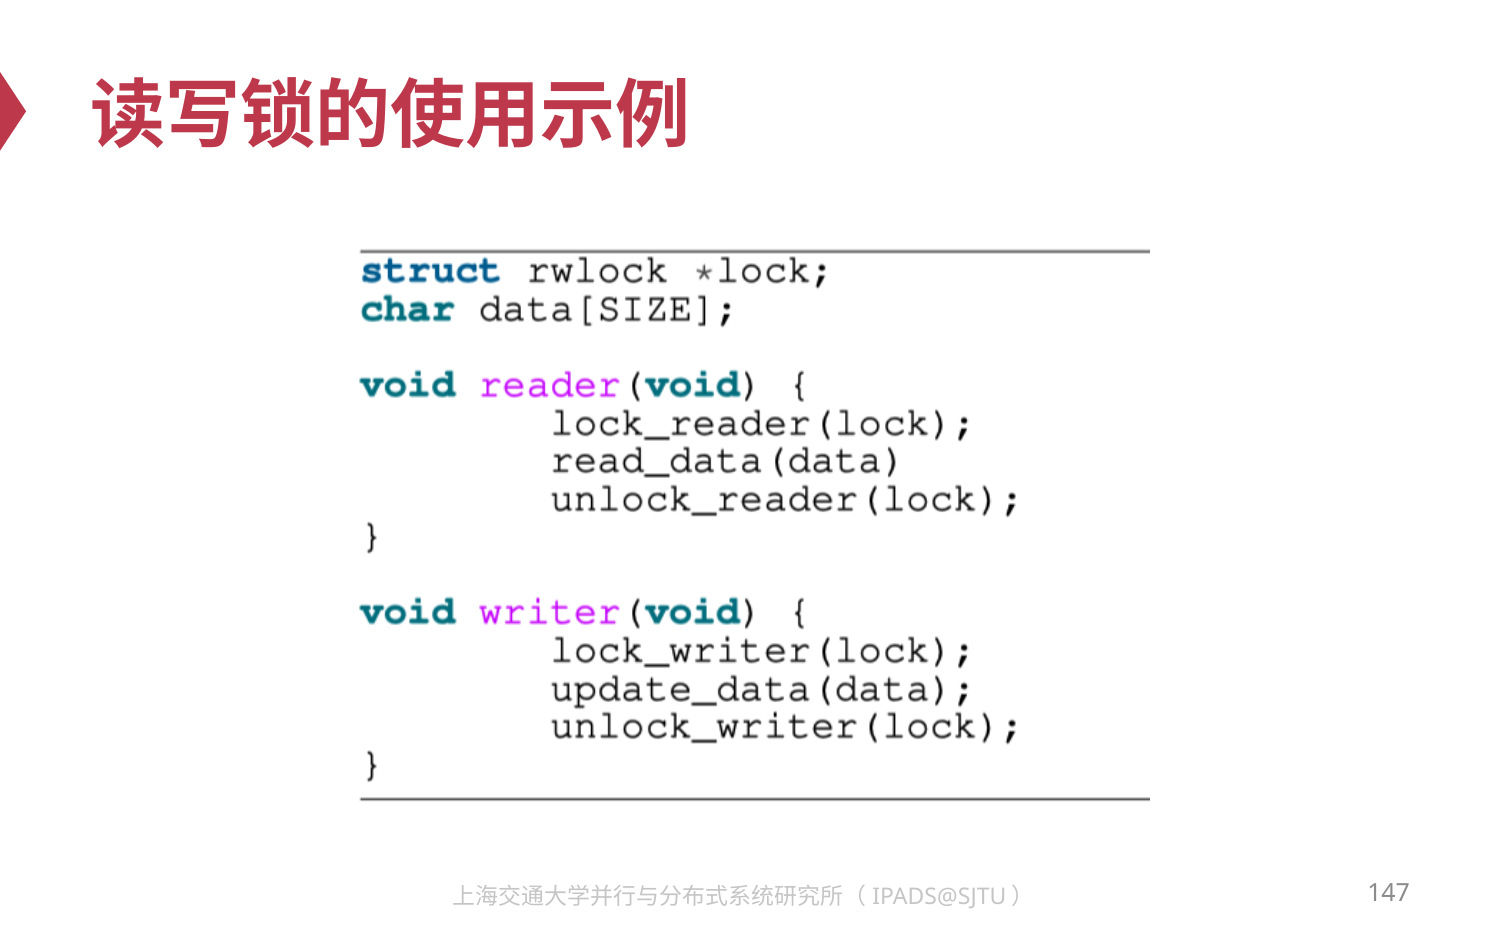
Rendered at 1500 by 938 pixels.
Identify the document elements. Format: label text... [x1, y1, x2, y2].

slide_number 147 [1074, 868, 1425, 919]
footer 上海交通大学并行与分布式系统研究所（IPADS@SJTU） [418, 870, 1069, 921]
picture [338, 235, 1150, 813]
title 读写锁的使用示例 [75, 37, 1425, 186]
